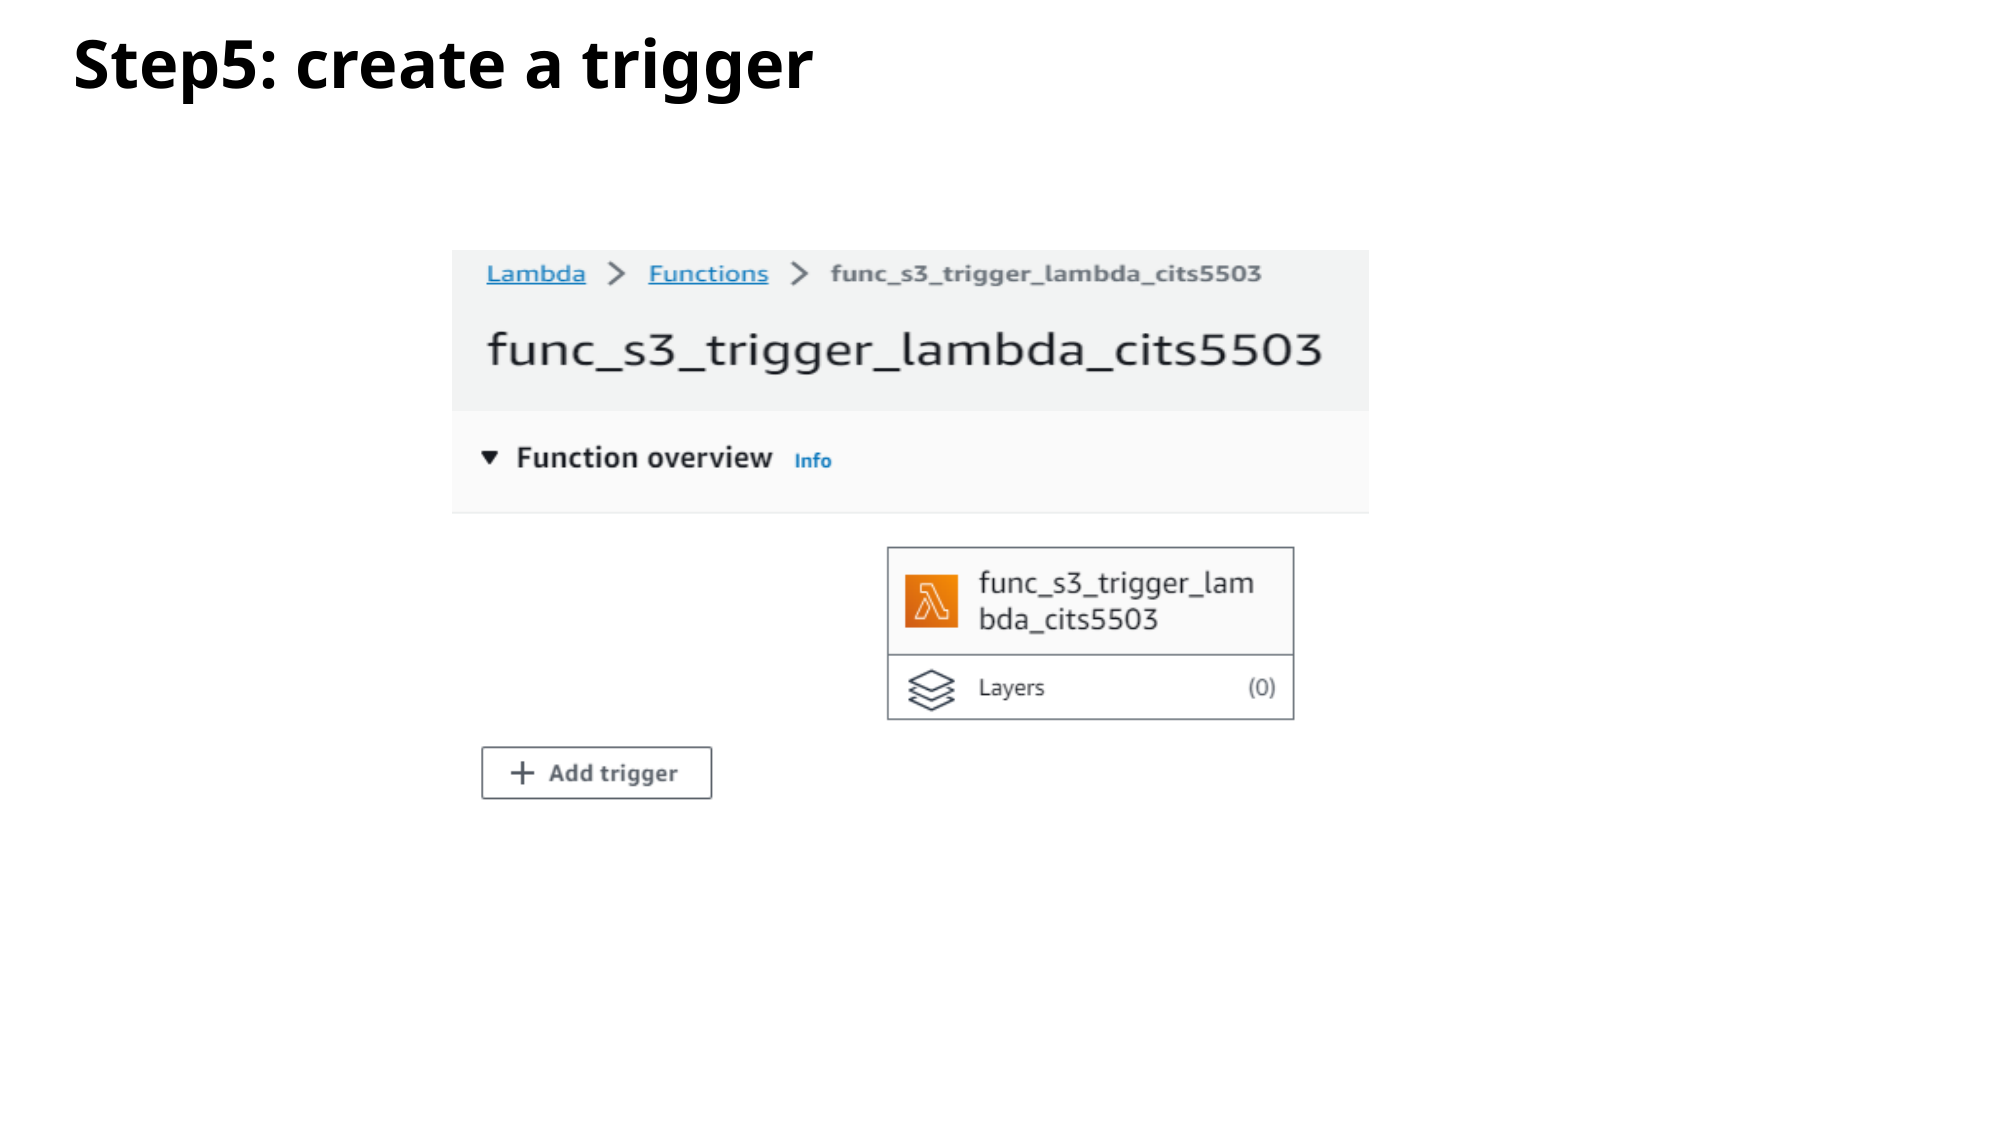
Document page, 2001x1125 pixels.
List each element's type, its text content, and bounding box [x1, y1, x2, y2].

title Step5: create a trigger [58, 0, 1719, 135]
picture [452, 250, 1369, 826]
